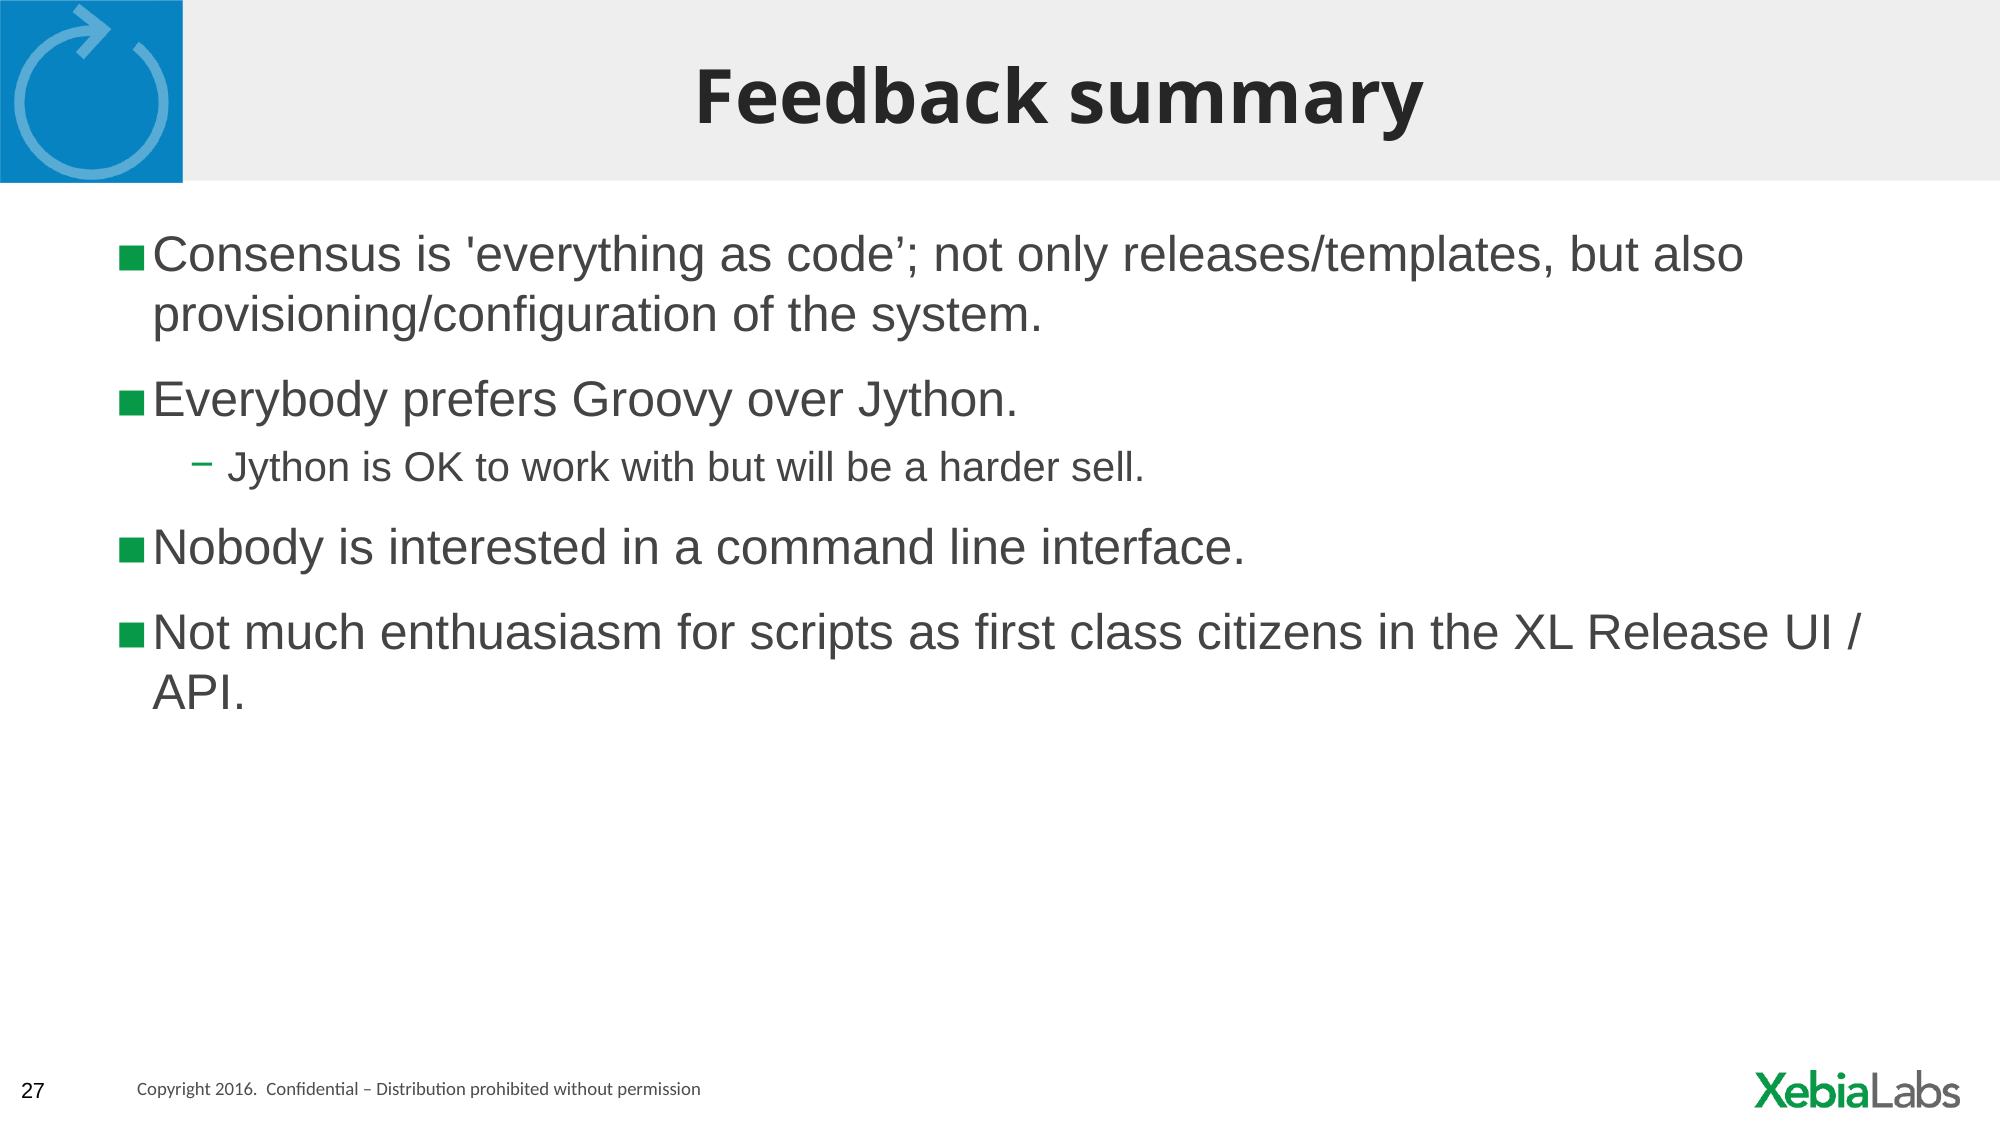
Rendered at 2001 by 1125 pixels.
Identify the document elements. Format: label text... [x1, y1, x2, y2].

picture [15, 5, 168, 179]
picture [1754, 1070, 1960, 1108]
list Consensus is 'everything as code’; not only releases/templates, but also provisioning/configuration of the system. Everybody prefers Groovy over Jython. Jython is OK to work with but will be a harder sell. Nobody is interested in a command line interface. Not much enthuasiasm for scripts as first class citizens in the XL Release UI / API. [99, 214, 1950, 1056]
title Feedback summary [218, 11, 1900, 176]
